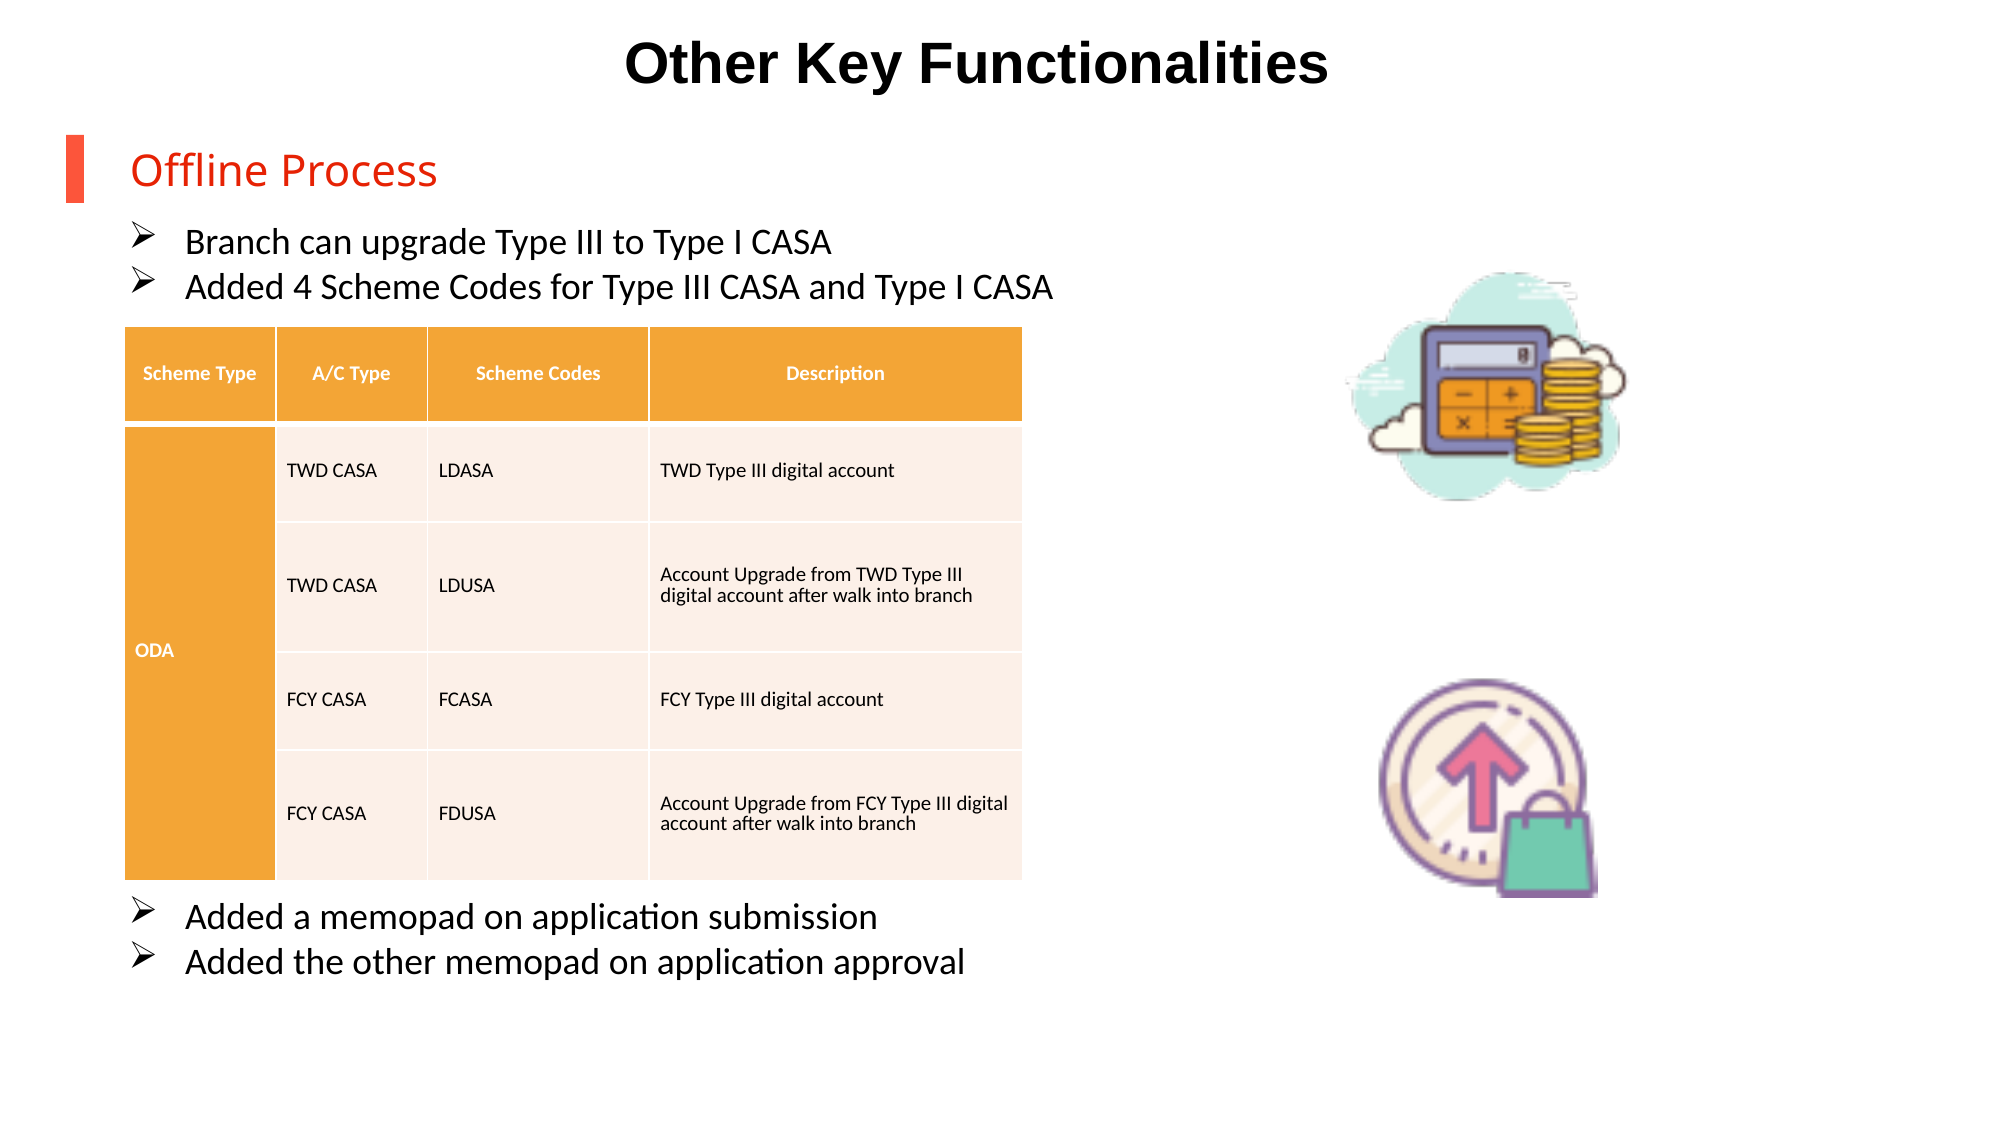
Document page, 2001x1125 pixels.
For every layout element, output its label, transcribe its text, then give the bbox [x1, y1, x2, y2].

text_box [65, 134, 85, 204]
picture [1321, 229, 1646, 553]
text_box Branch can upgrade Type III to Type I CASA Added 4 Scheme Codes for Type III CASA and Type I CASA Added a memopad on application submission Added the other memopad on application approval [113, 209, 1070, 990]
picture [1370, 670, 1598, 898]
text_box Offline Process [115, 134, 829, 203]
text_box Other Key Functionalities [289, 17, 1665, 103]
